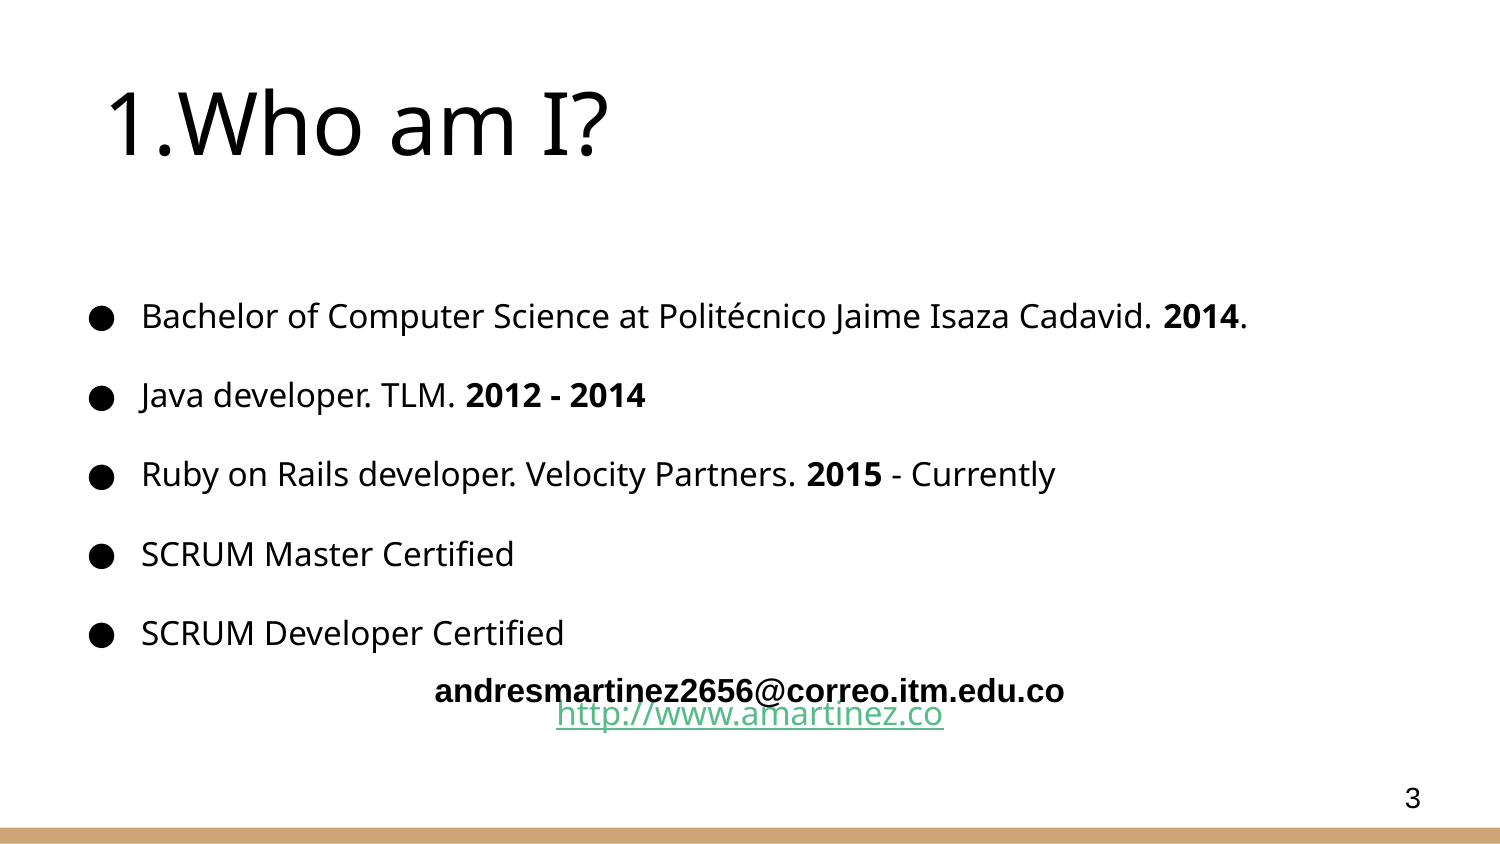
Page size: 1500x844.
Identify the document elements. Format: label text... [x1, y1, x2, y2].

list Bachelor of Computer Science at Politécnico Jaime Isaza Cadavid. 2014. Java developer. TLM. 2012 - 2014 Ruby on Rails developer. Velocity Partners. 2015 - Currently SCRUM Master Certified SCRUM Developer Certified http://www.amartinez.co [51, 200, 1449, 752]
title Who am I? [51, 51, 1449, 189]
slide_number ‹#› [1389, 764, 1480, 830]
text_box andresmartinez2656@correo.itm.edu.co [401, 654, 1099, 732]
